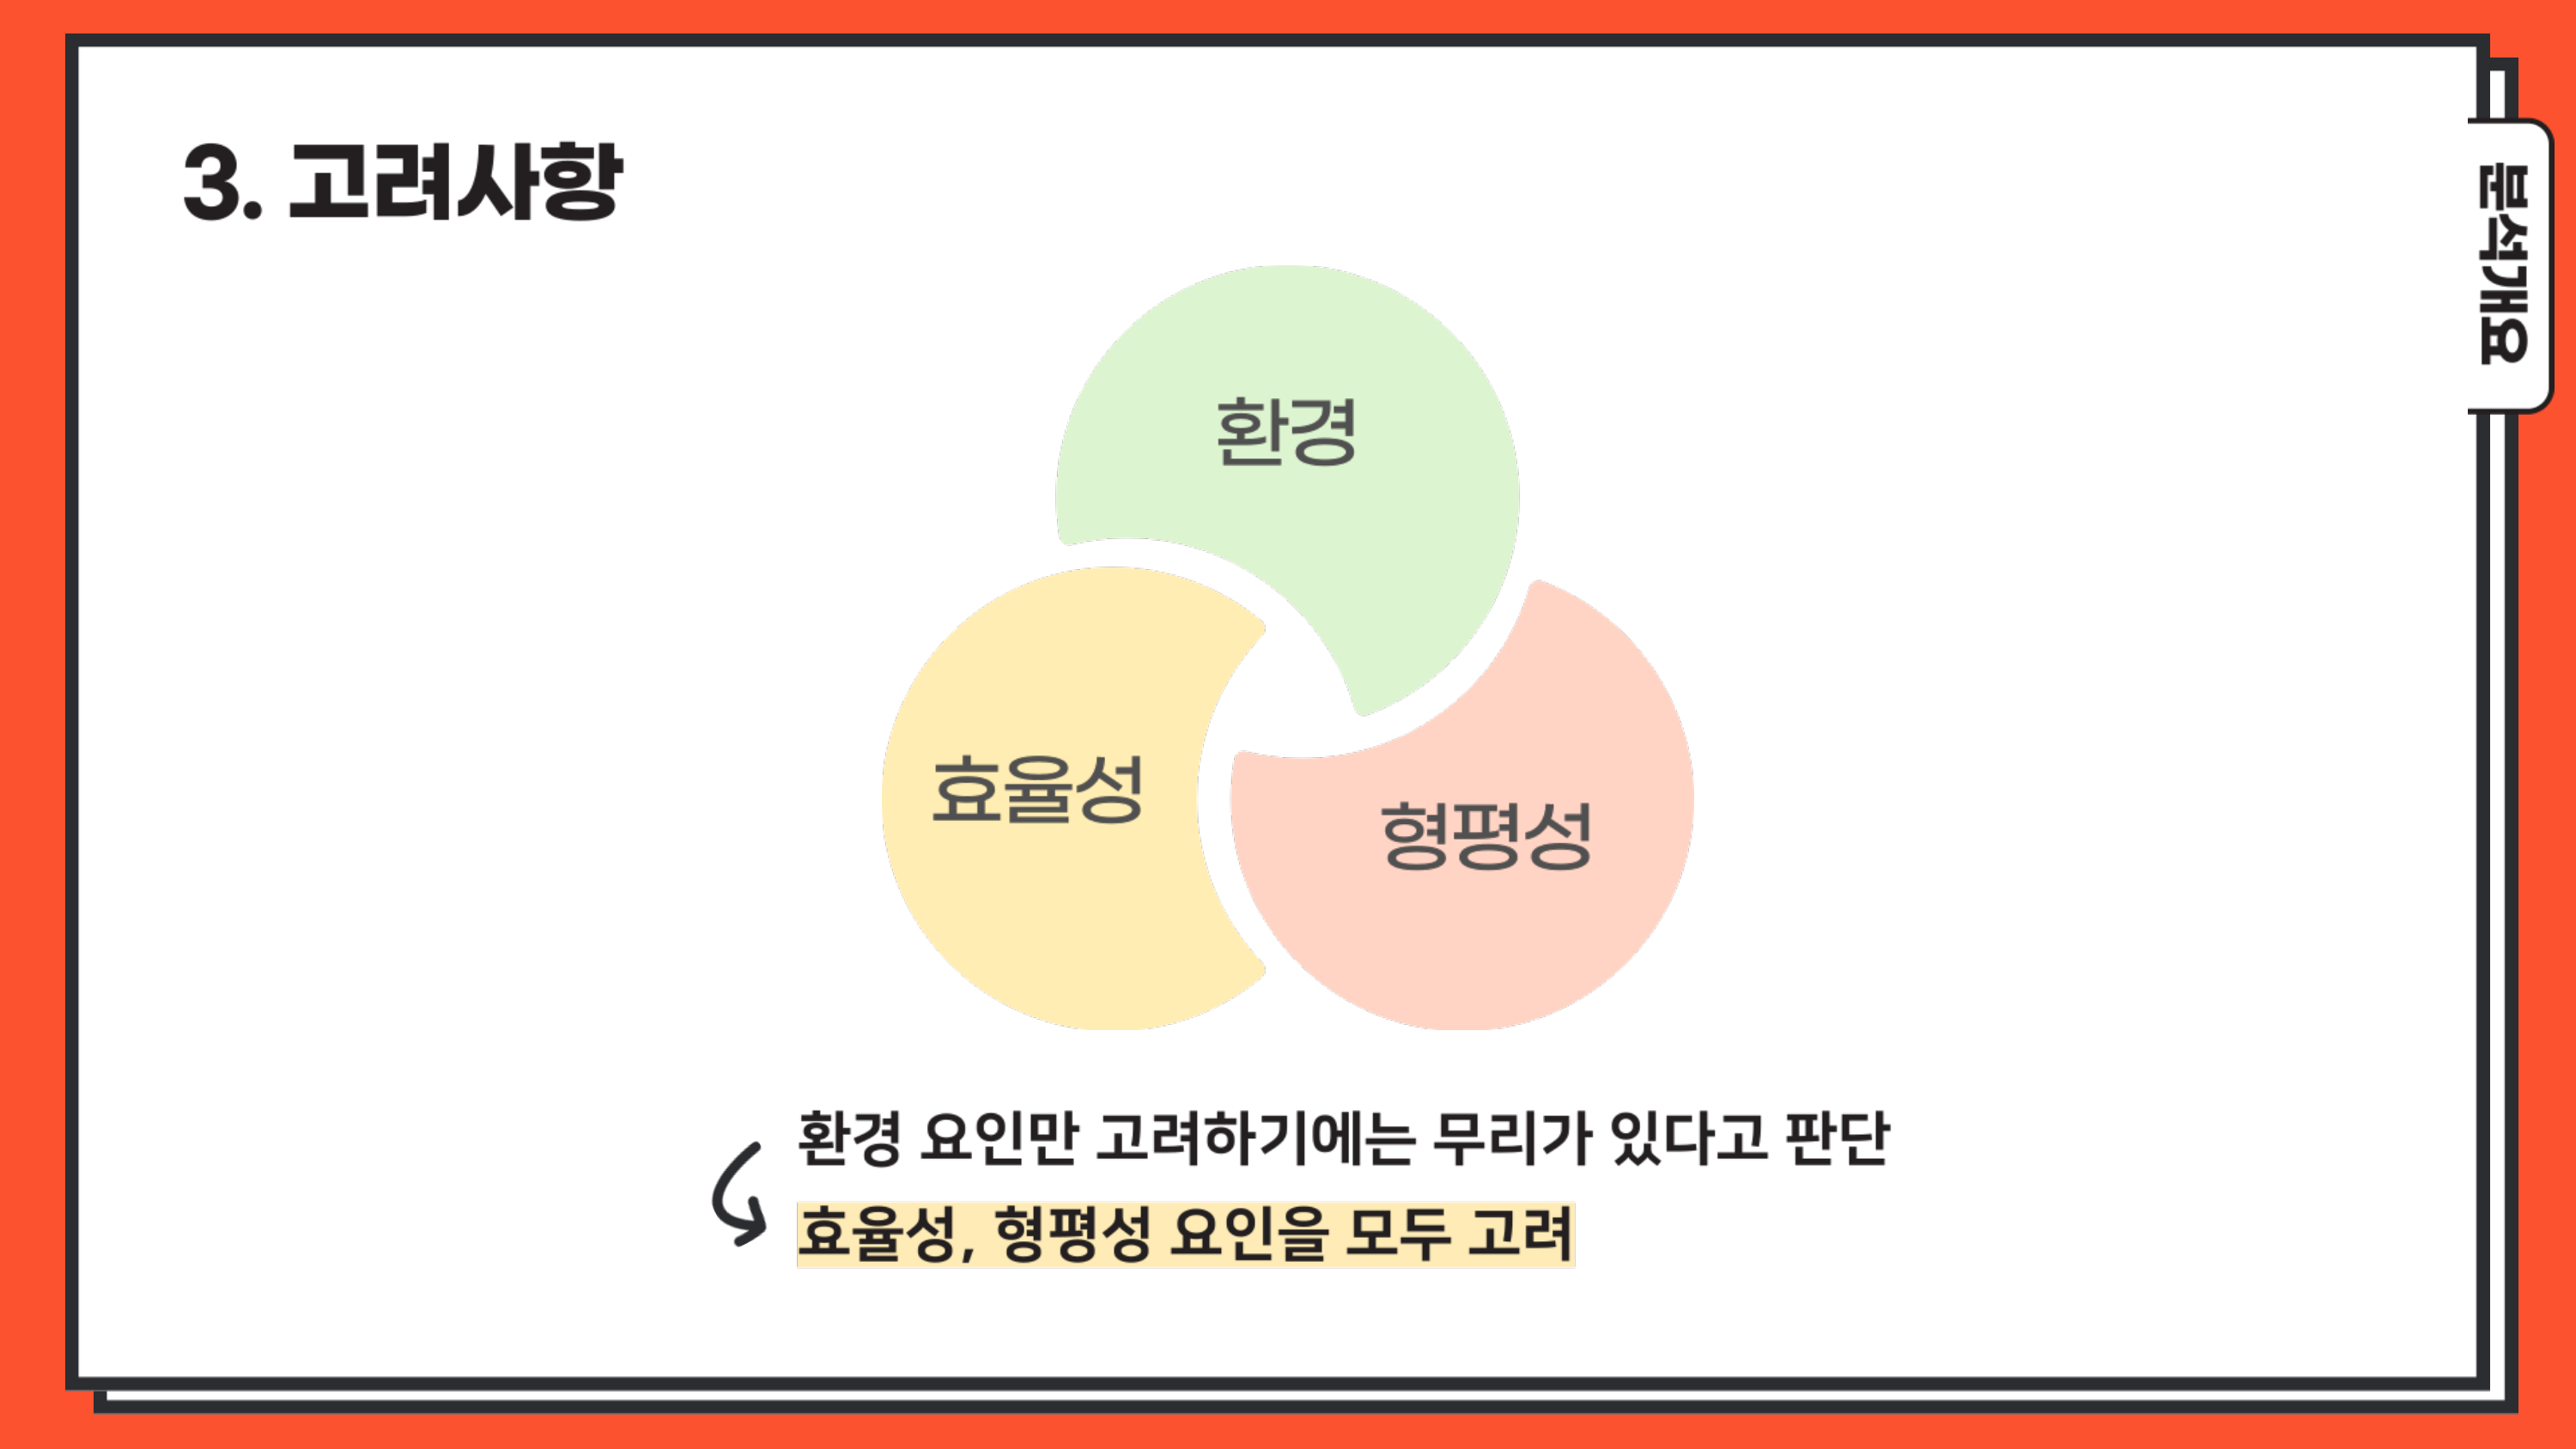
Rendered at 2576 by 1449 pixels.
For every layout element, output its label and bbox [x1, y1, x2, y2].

text_box [881, 265, 1694, 1030]
picture [2375, 222, 2576, 321]
picture [168, 114, 665, 288]
text_box [64, 33, 2555, 1415]
picture [788, 1089, 1919, 1311]
picture [1360, 778, 1633, 925]
picture [912, 731, 1185, 877]
picture [1160, 373, 1397, 519]
text_box [710, 1150, 782, 1239]
